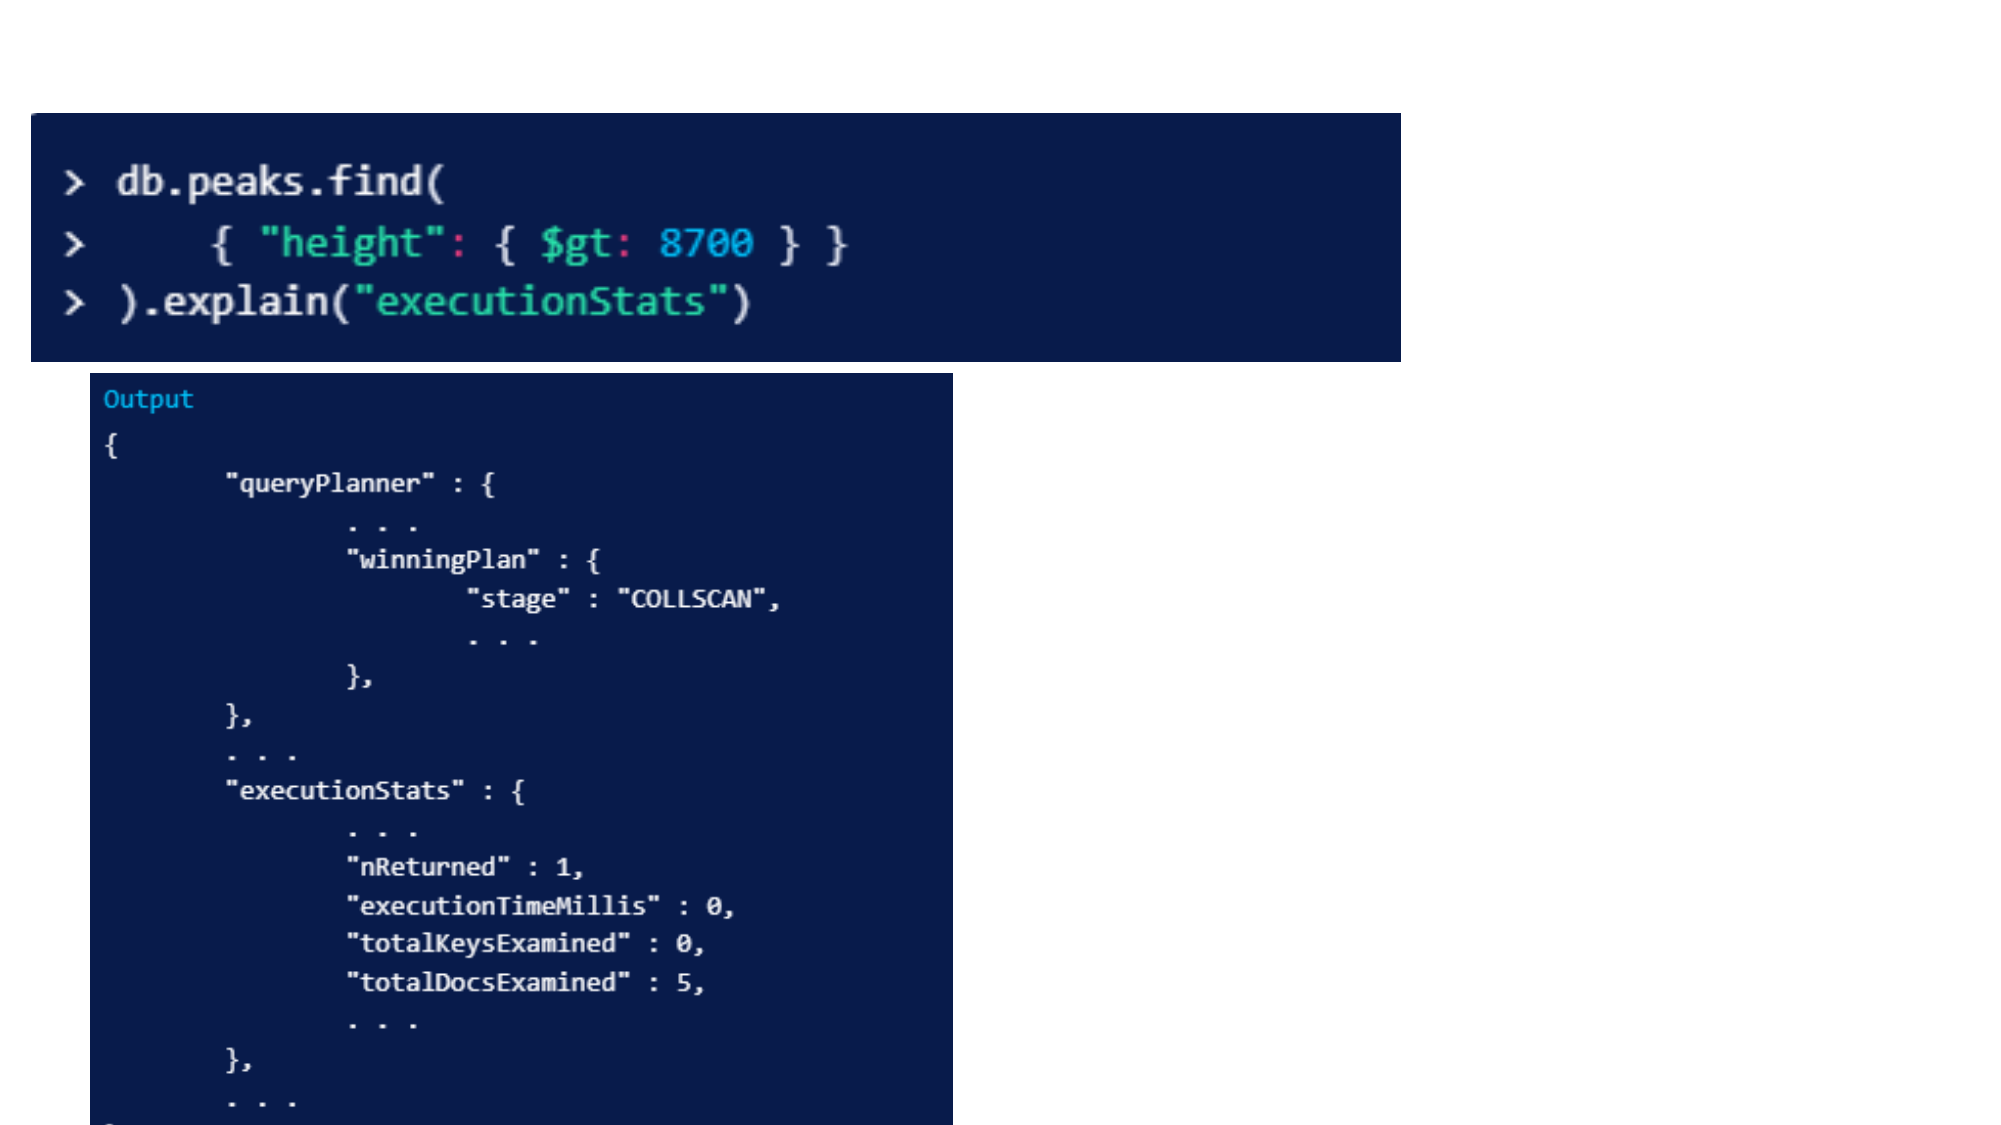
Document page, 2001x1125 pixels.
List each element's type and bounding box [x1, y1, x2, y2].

picture [31, 113, 1401, 362]
picture [90, 373, 953, 1125]
